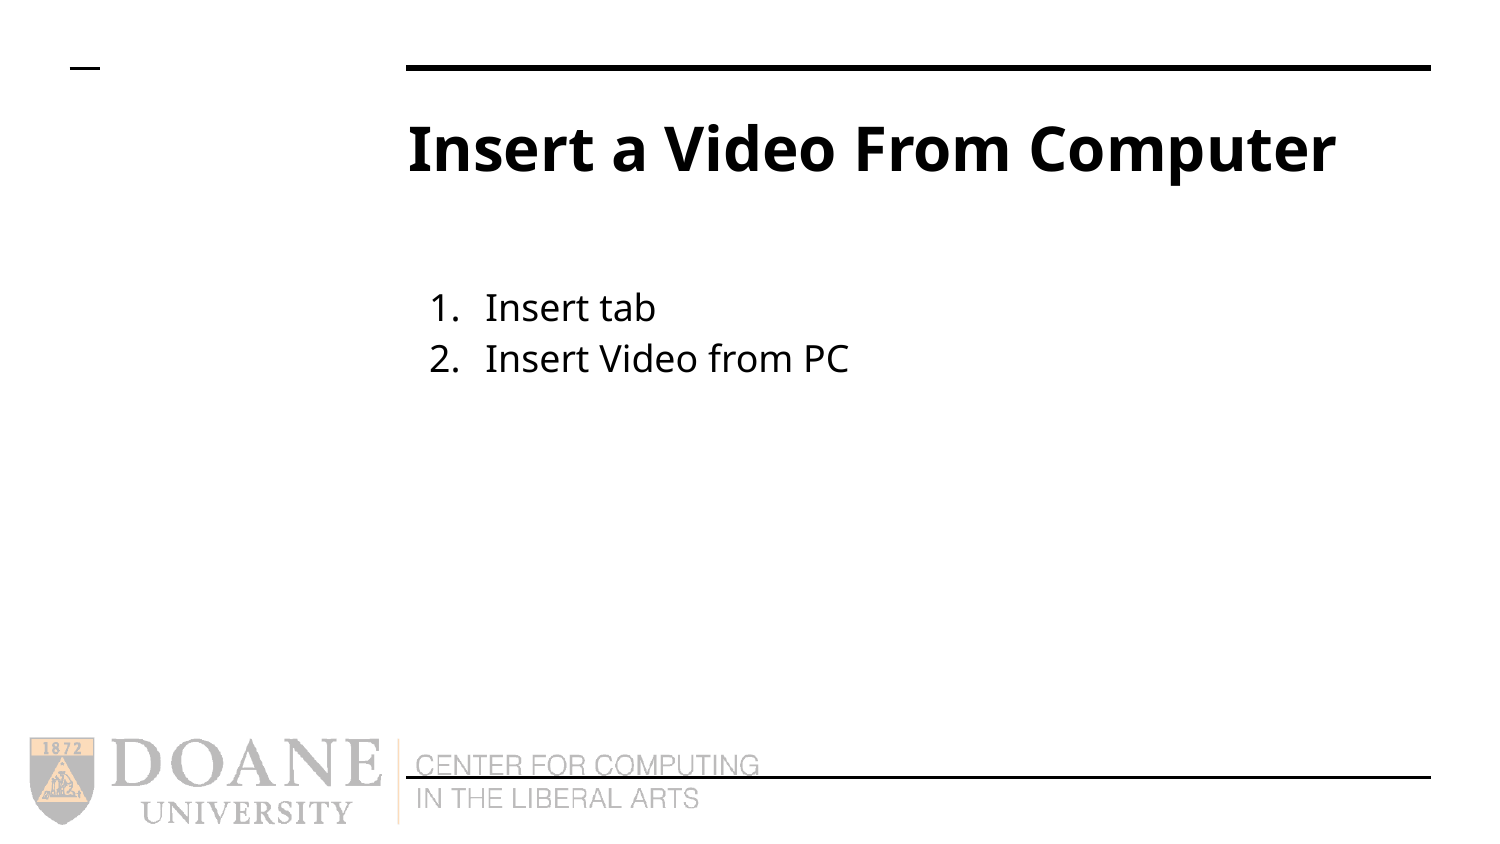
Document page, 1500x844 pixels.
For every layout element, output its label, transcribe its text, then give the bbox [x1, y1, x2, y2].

title Insert a Video From Computer [393, 94, 1431, 199]
list Insert tab Insert Video from PC [395, 261, 1433, 755]
